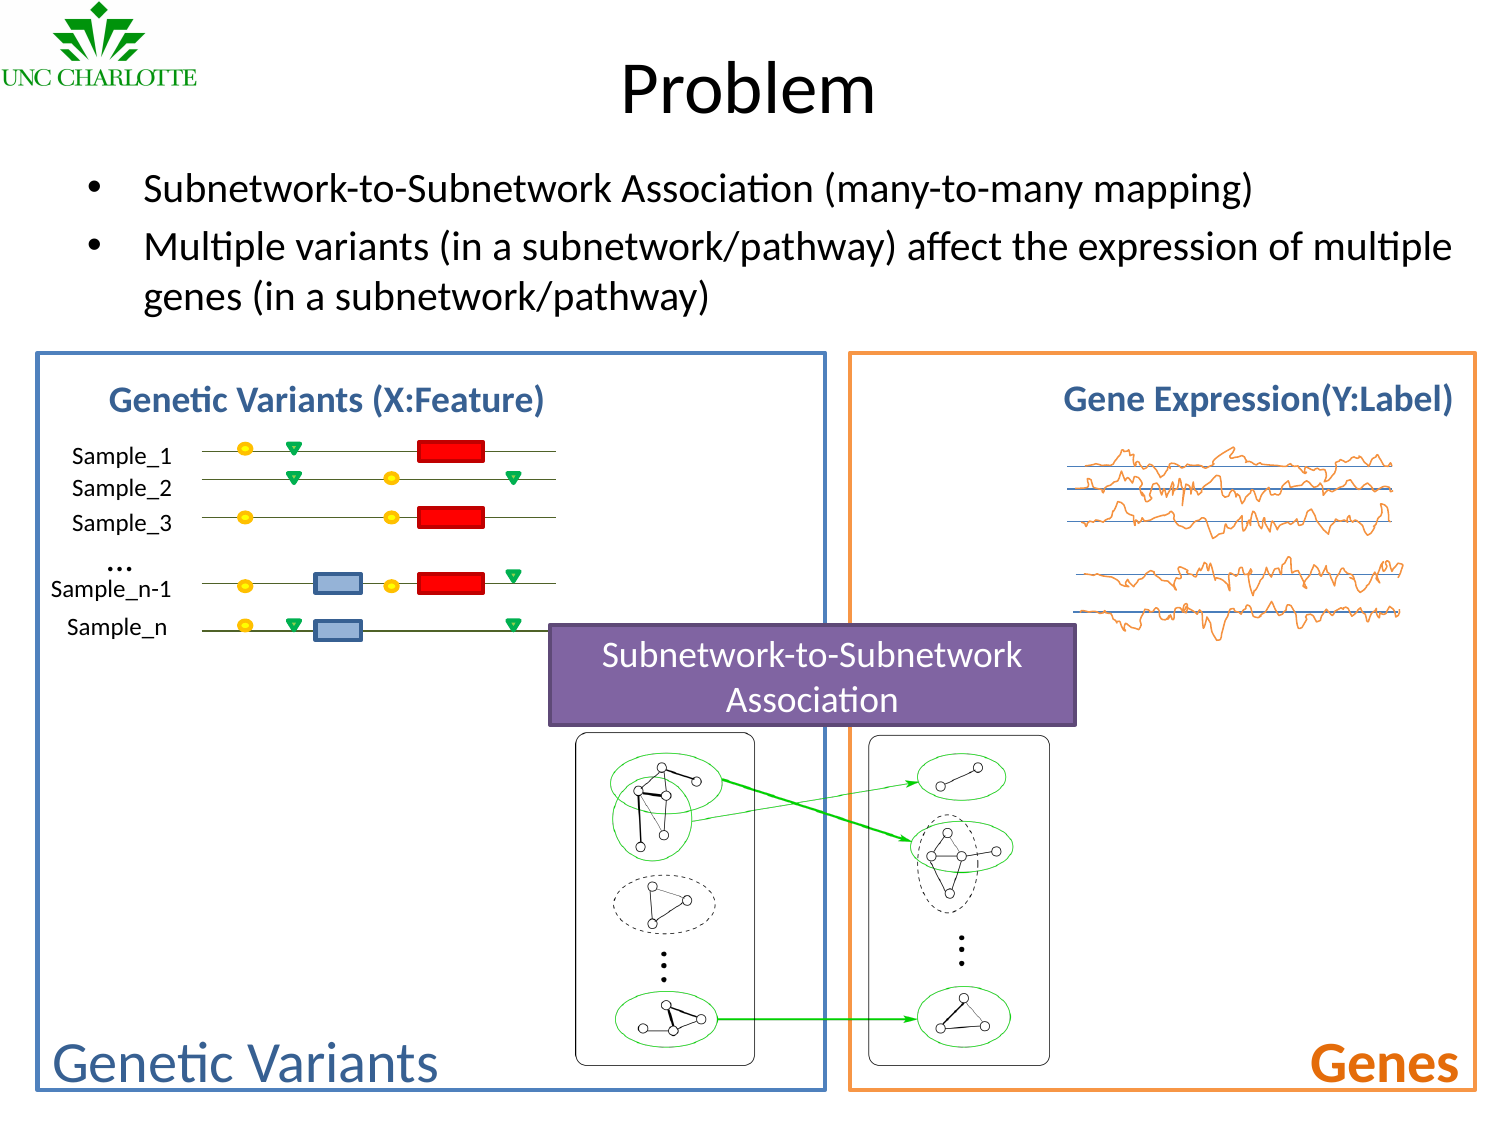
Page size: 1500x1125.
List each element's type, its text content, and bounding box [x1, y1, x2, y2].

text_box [549, 624, 1076, 1066]
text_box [1067, 446, 1406, 641]
text_box Xinghua Mindy Shi, xshi1@rics.bwh.harvard.edu 44 HMSGTP Research Seminar, 03/16/2012 [50, 1074, 1450, 1098]
text_box Genetic Variants (X:Feature) [93, 367, 561, 427]
list Subnetwork-to-Subnetwork Association (many-to-many mapping) Multiple variants (in a subnetwork/pathway) affect the expression of multiple genes (in a subnetwork/pathway) [72, 153, 1498, 343]
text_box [55, 432, 557, 641]
picture [0, 0, 201, 90]
text_box Gene Expression(Y:Label) [1048, 366, 1470, 427]
title Problem [74, 0, 1425, 153]
text_box Genes [848, 351, 1477, 1092]
text_box Genetic Variants [35, 351, 827, 1092]
